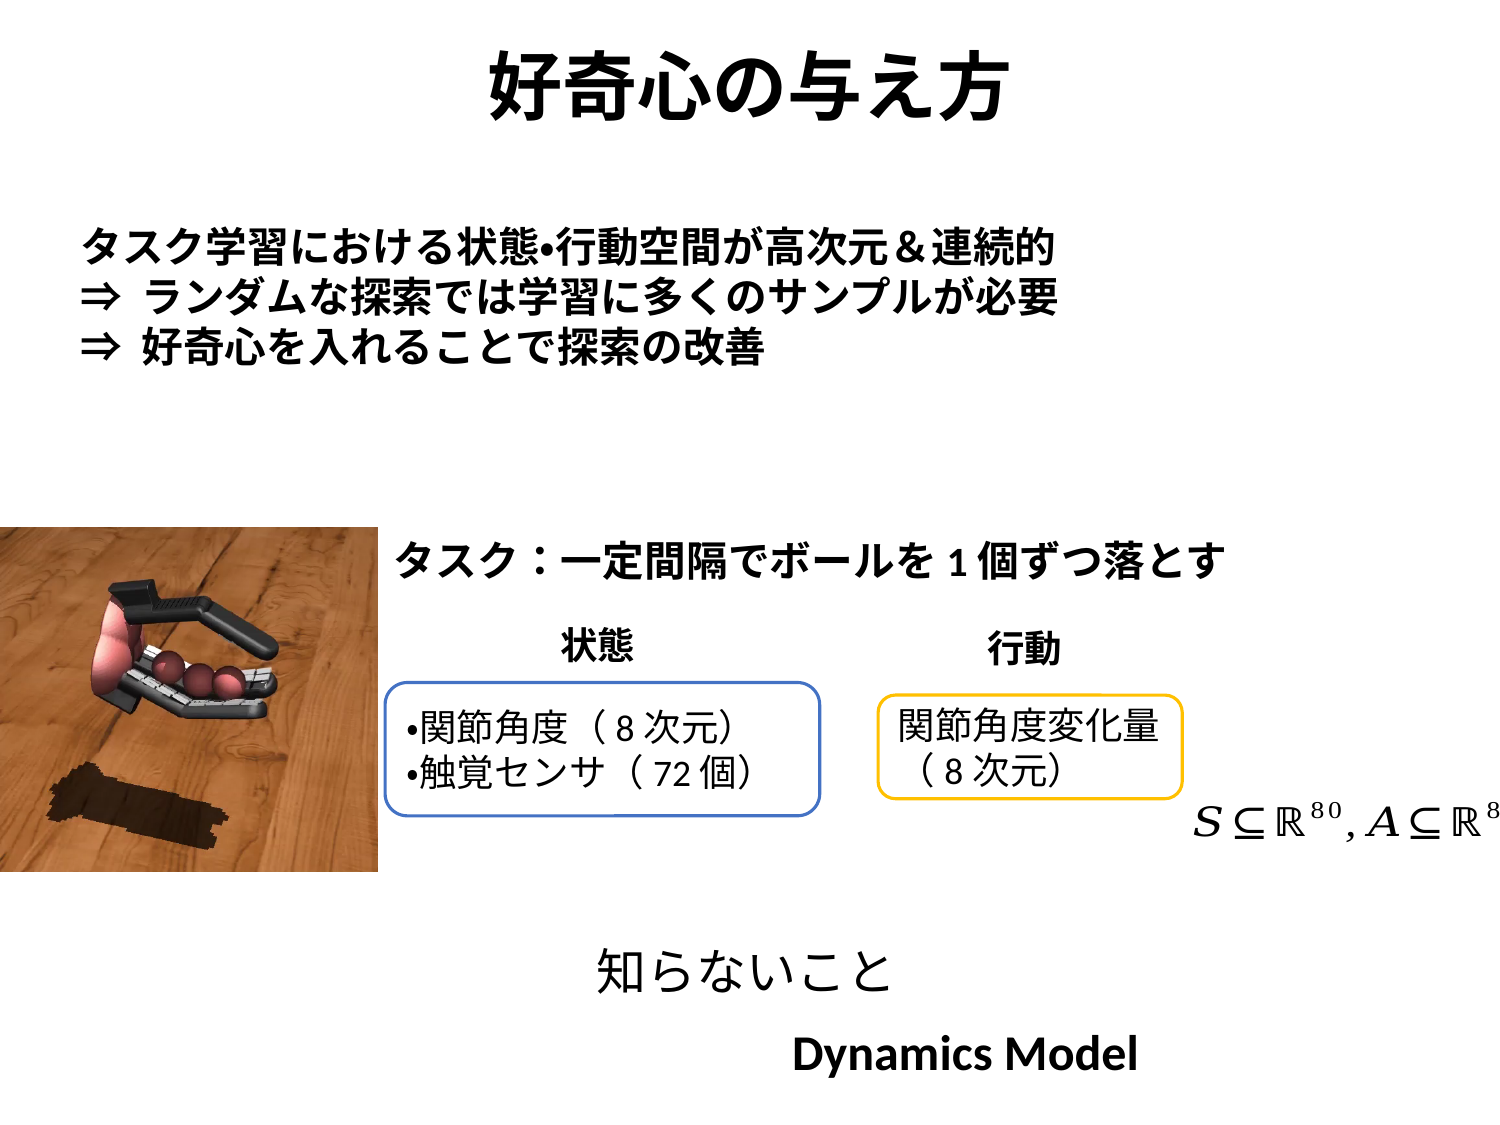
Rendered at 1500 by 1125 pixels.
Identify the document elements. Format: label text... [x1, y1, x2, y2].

text_box タスク学習における状態・行動空間が高次元＆連続的 ⇒ ランダムな探索では学習に多くのサンプルが必要 ⇒ 好奇心を入れることで探索の改善 [65, 213, 1074, 379]
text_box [0, 526, 379, 872]
text_box 関節角度変化量（8次元） [877, 693, 1184, 800]
text_box Dynamics Model [777, 1012, 1180, 1088]
text_box 好奇心の与え方 [472, 32, 1028, 138]
text_box タスク：一定間隔でボールを1個ずつ落とす [379, 526, 1242, 592]
text_box ・関節角度（8次元） ・触覚センサ（72個） [384, 681, 821, 817]
